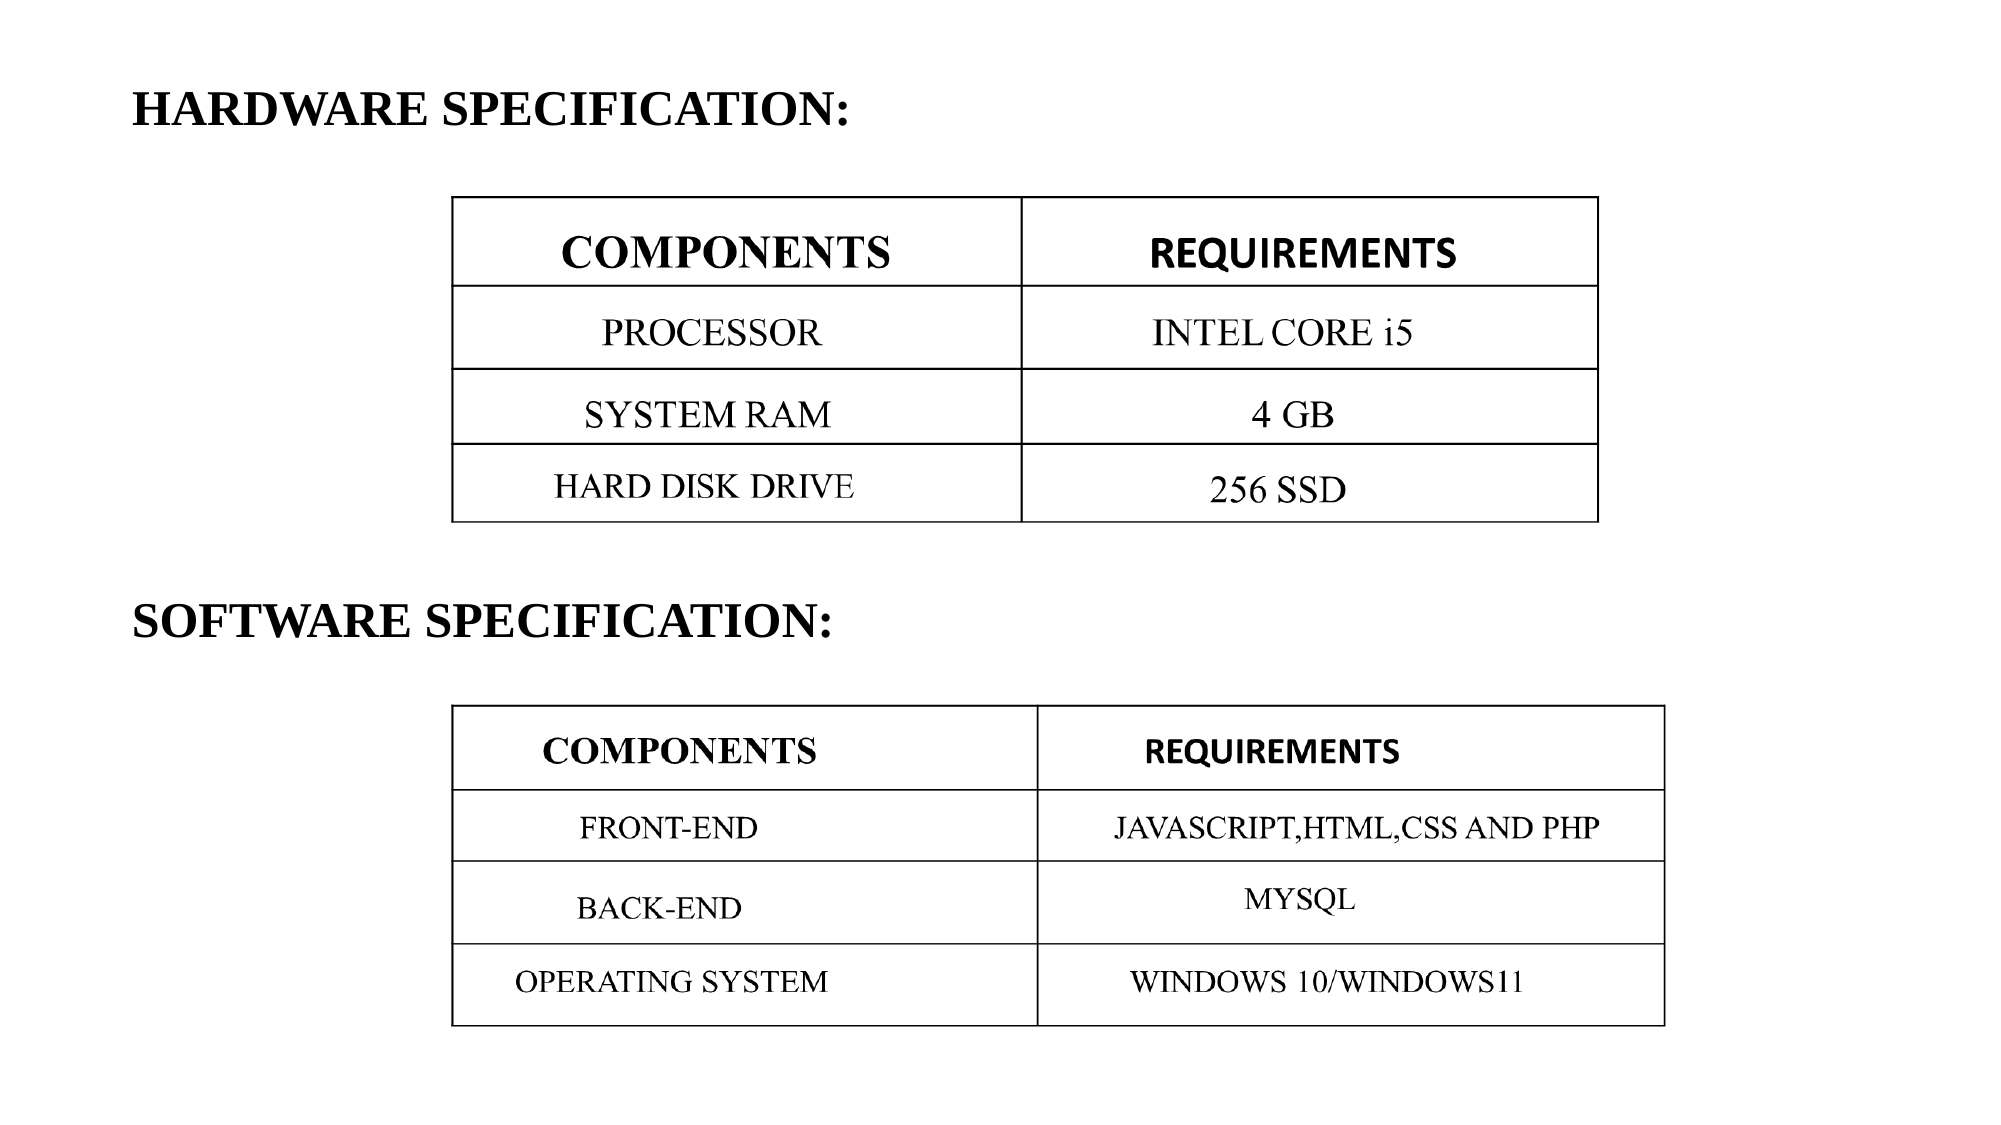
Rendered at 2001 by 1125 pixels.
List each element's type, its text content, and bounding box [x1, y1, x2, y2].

text_box SOFTWARE SPECIFICATION: [116, 513, 1842, 731]
title HARDWARE SPECIFICATION: [116, 0, 1842, 218]
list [451, 704, 1666, 1027]
picture [451, 195, 1601, 535]
